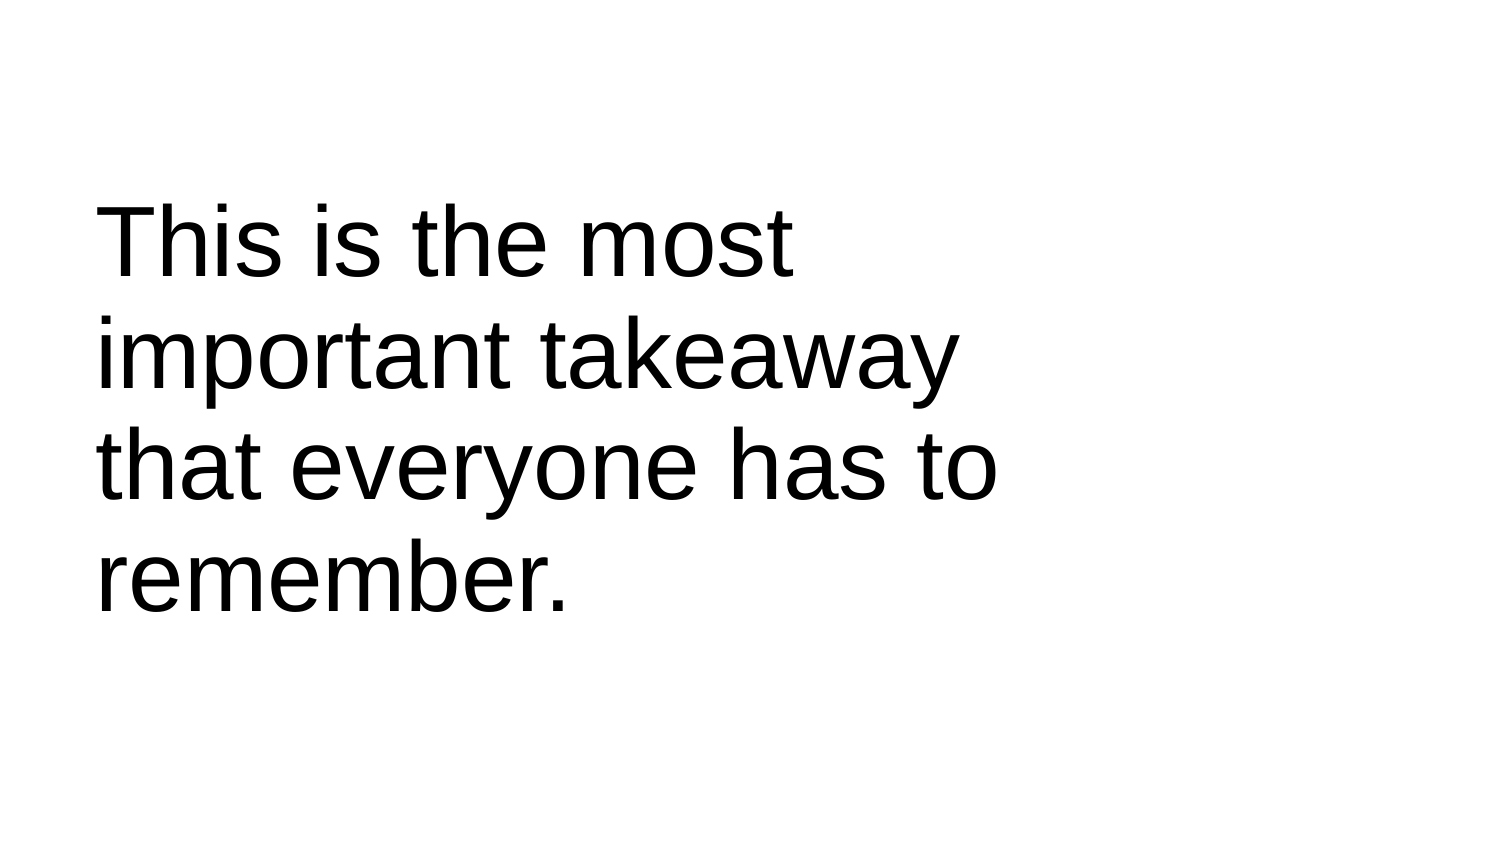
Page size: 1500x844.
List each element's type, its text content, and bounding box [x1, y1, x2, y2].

title This is the most important takeaway that everyone has to remember. [80, 73, 1125, 745]
